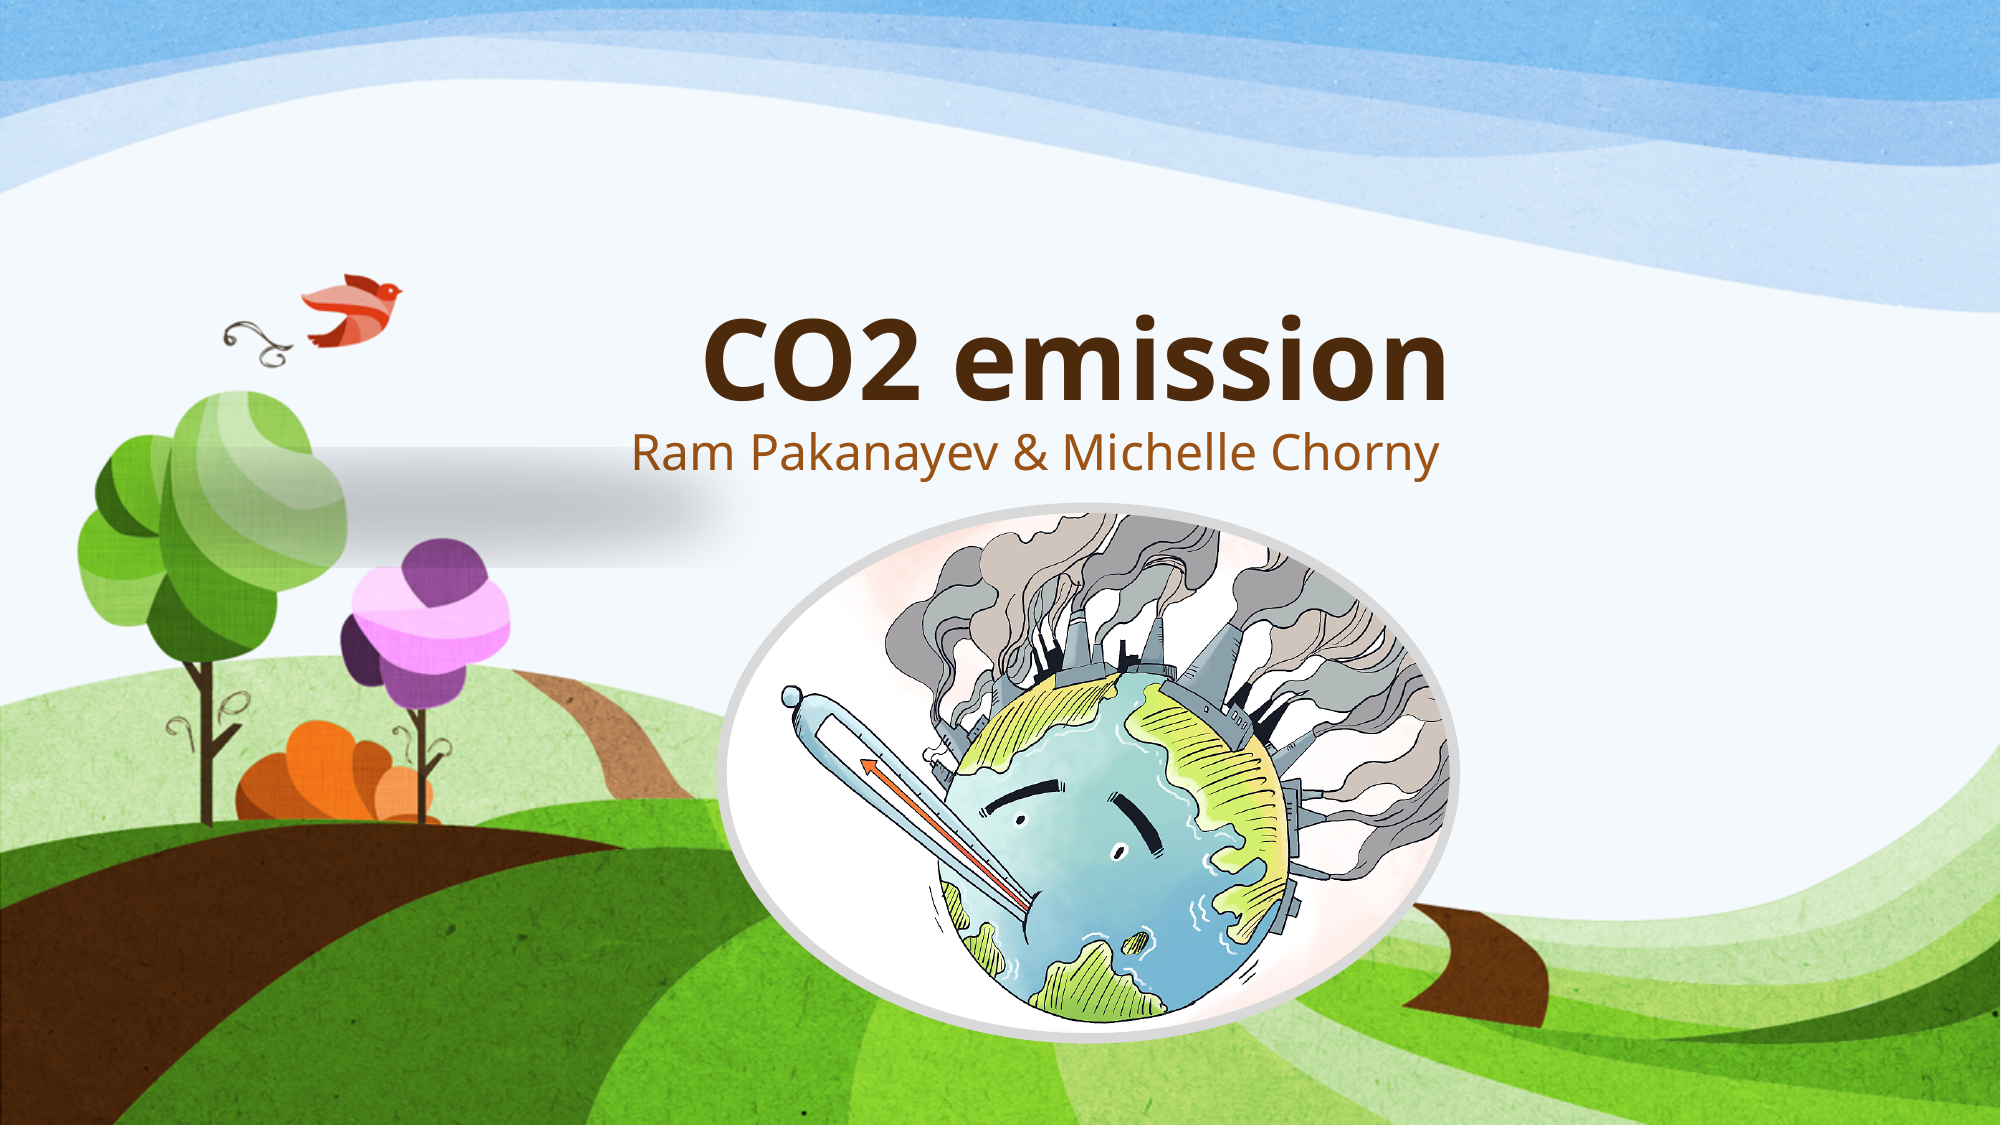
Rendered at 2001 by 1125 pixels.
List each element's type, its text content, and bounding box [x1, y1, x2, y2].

subtitle Ram Pakanayev & Michelle Chorny [615, 412, 1741, 563]
title CO2 emission [684, 132, 1810, 433]
picture [0, 0, 2001, 1125]
